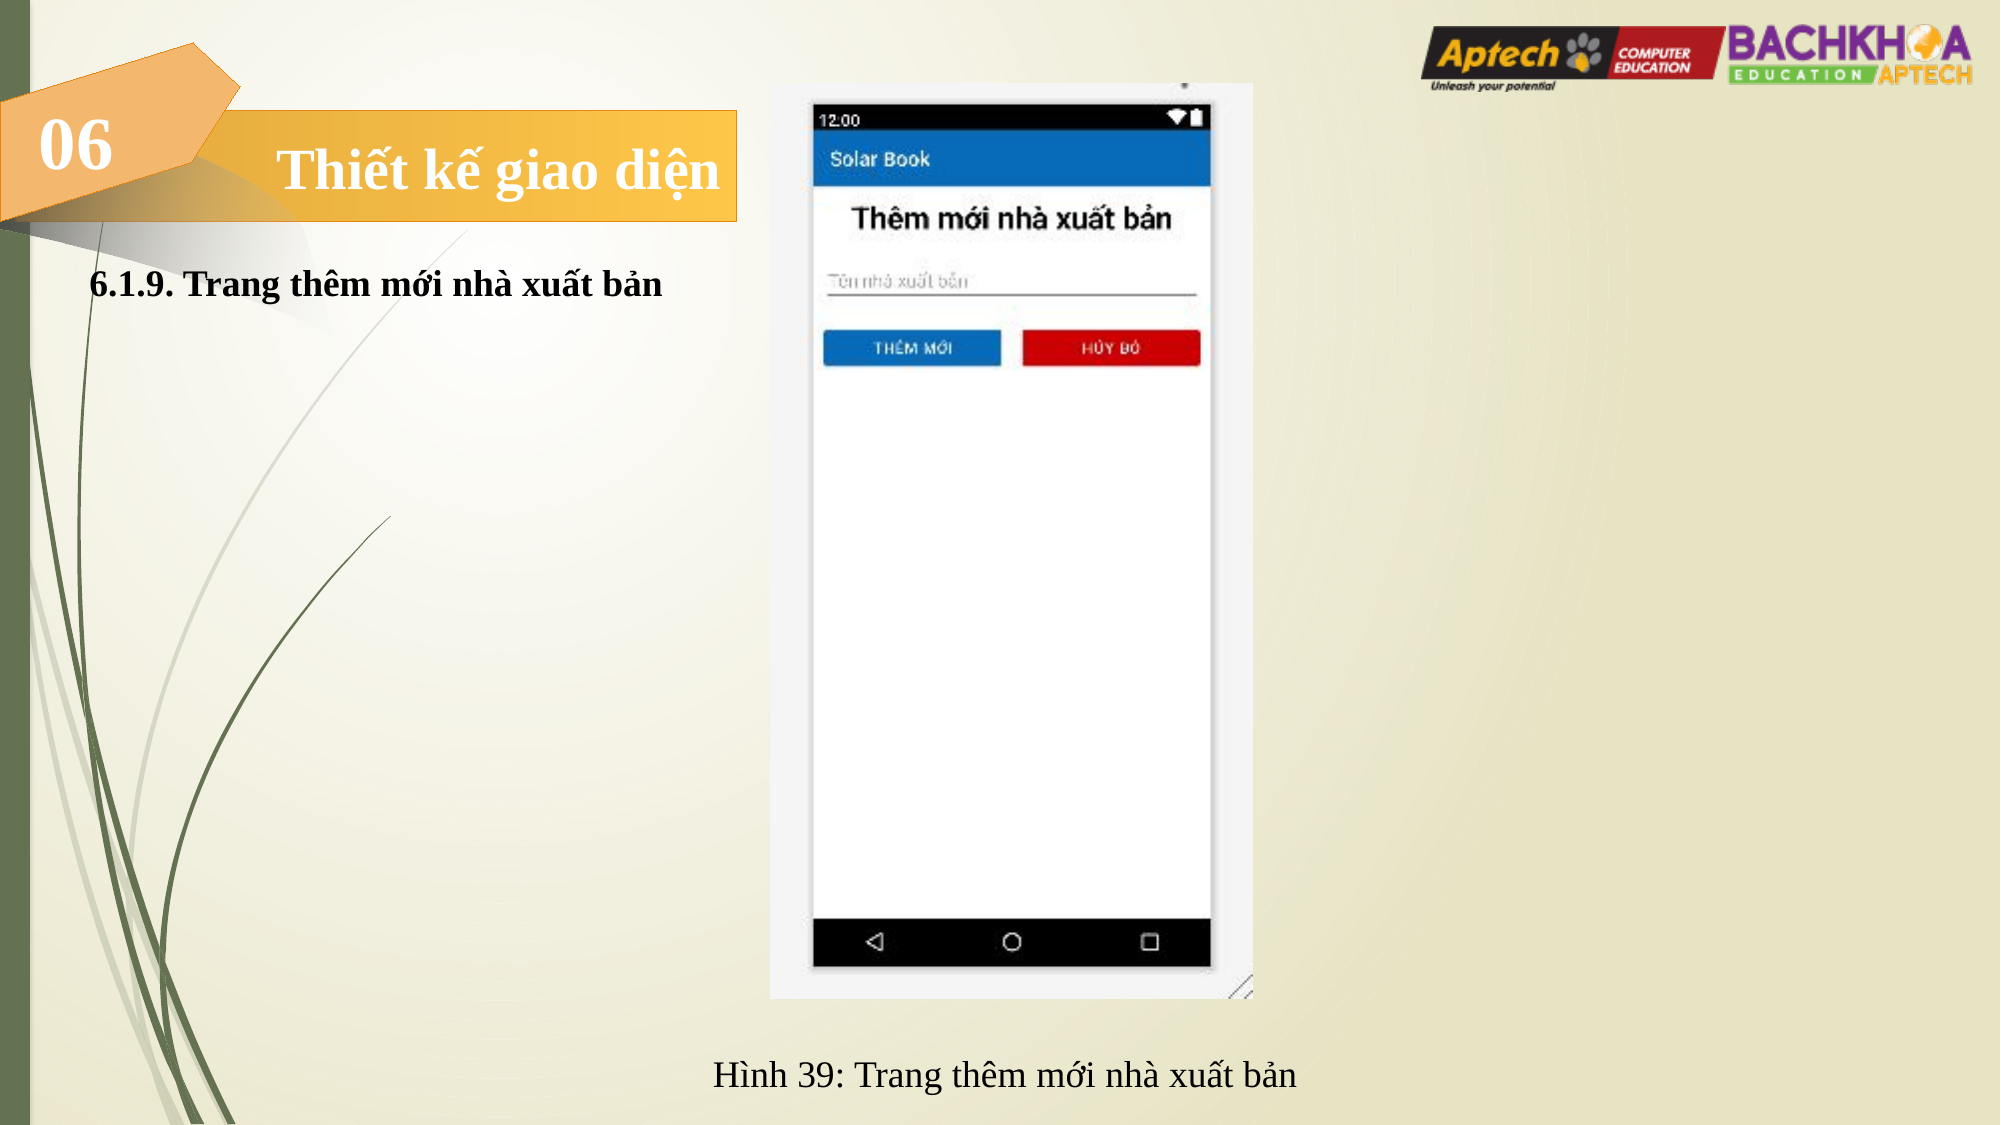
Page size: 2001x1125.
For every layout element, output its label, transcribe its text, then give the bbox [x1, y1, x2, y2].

picture [1421, 23, 1978, 92]
picture [769, 82, 1253, 999]
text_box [0, 42, 737, 314]
text_box Hình 39: Trang thêm mới nhà xuất bản [697, 1056, 1313, 1103]
